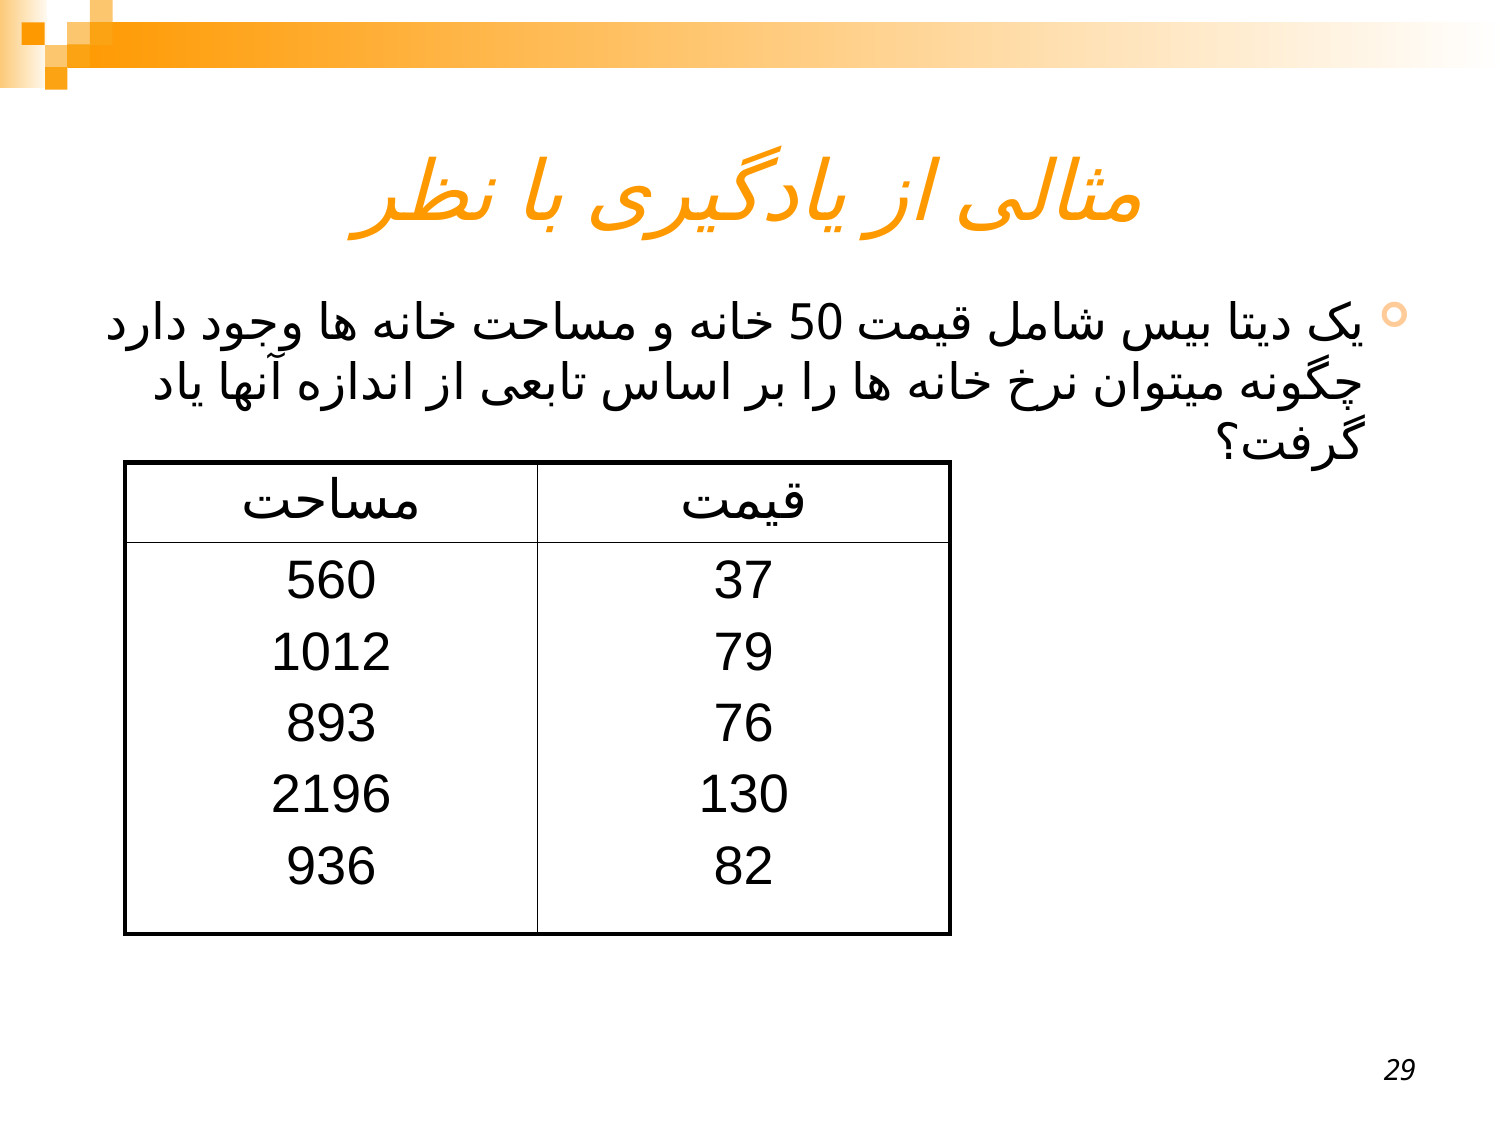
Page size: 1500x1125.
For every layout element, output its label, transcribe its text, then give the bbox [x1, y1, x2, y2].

slide_number 29 [1080, 1023, 1431, 1099]
text_box یک دیتا بیس شامل قیمت 50 خانه و مساحت خانه ها وجود دارد چگونه میتوان نرخ خانه ها را بر اساس تابعی از اندازه آنها یاد گرفت؟ [74, 282, 1425, 1006]
table_header قیمت [538, 465, 948, 542]
table_header مساحت [127, 465, 537, 542]
title مثالی از یادگیری با نظر [75, 75, 1425, 282]
table_cell 37 79 76 130 82 [538, 543, 948, 932]
table_cell 560 1012 893 2196 936 [127, 543, 537, 932]
